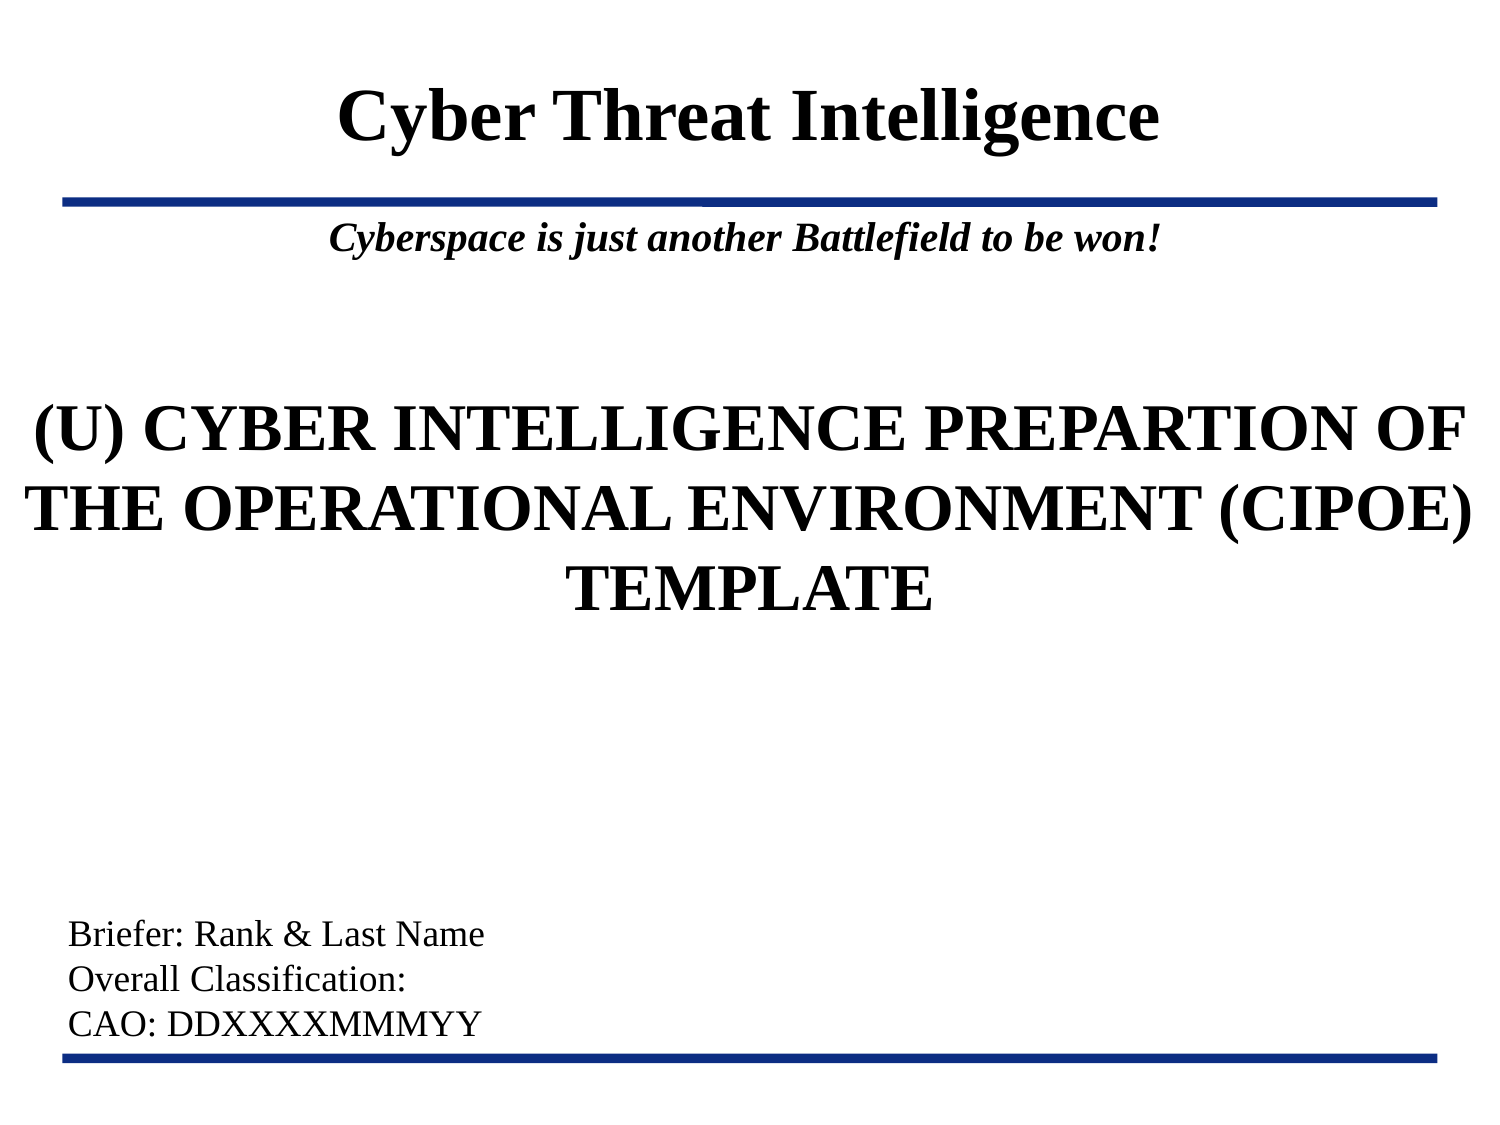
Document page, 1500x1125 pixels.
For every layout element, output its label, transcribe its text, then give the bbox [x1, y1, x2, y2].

text_box (U) CYBER INTELLIGENCE PREPARTION OF THE OPERATIONAL ENVIRONMENT (CIPOE) TEMPLATE [0, 337, 1500, 750]
text_box Briefer: Rank & Last Name Overall Classification: CAO: DDXXXXMMMYY [53, 901, 501, 1052]
text_box Cyber Threat Intelligence [321, 58, 1177, 164]
